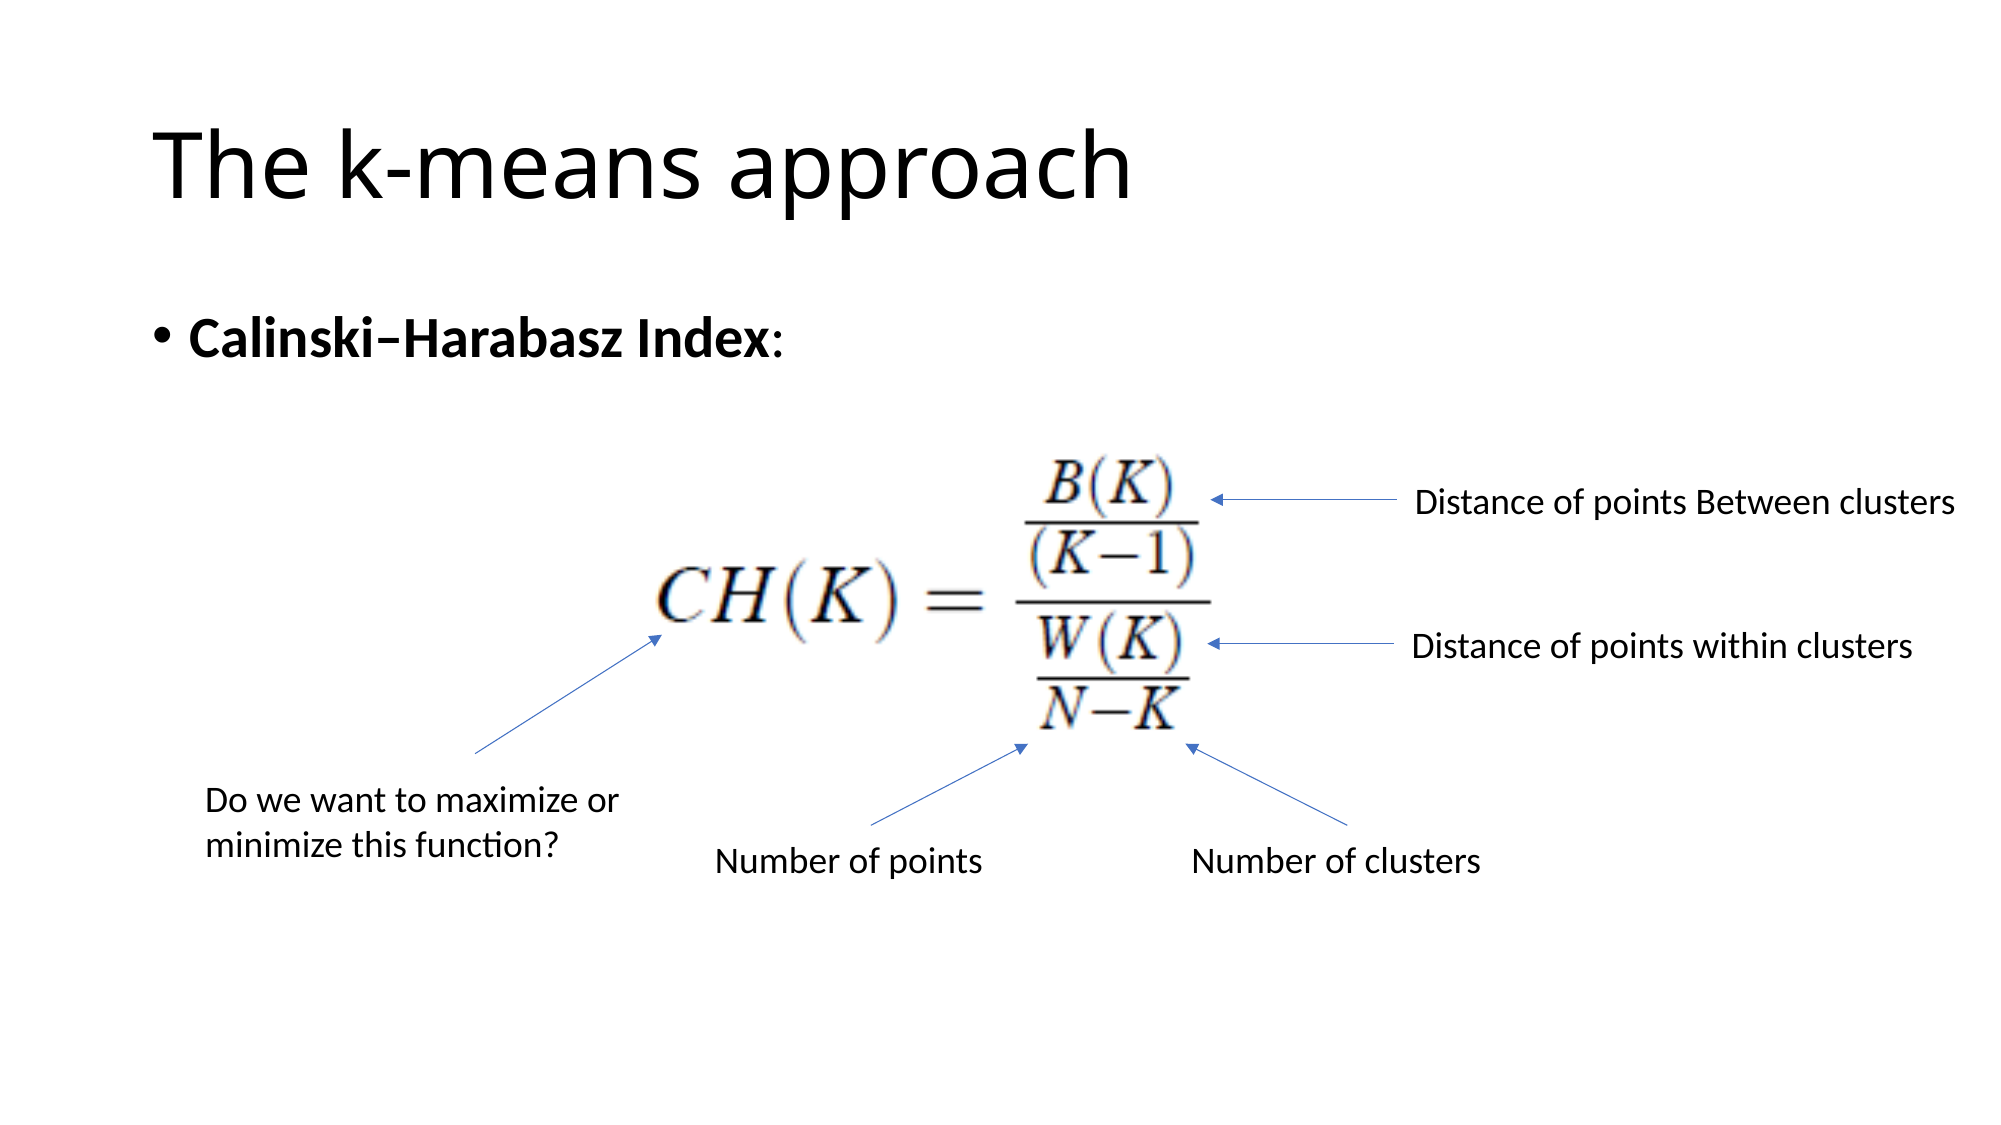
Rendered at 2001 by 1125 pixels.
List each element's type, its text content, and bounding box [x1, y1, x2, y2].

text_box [870, 743, 1029, 826]
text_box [475, 634, 662, 754]
text_box Distance of points within clusters [1396, 613, 1929, 674]
picture [592, 397, 1282, 785]
text_box Number of clusters [1176, 828, 1497, 889]
text_box Do we want to maximize or minimize this function? [190, 767, 663, 873]
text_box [1185, 743, 1348, 826]
list Calinski–Harabasz Index: [137, 299, 1863, 1014]
title The k-means approach [137, 59, 1863, 278]
text_box Distance of points Between clusters [1400, 469, 1972, 530]
text_box Number of points [700, 828, 999, 889]
